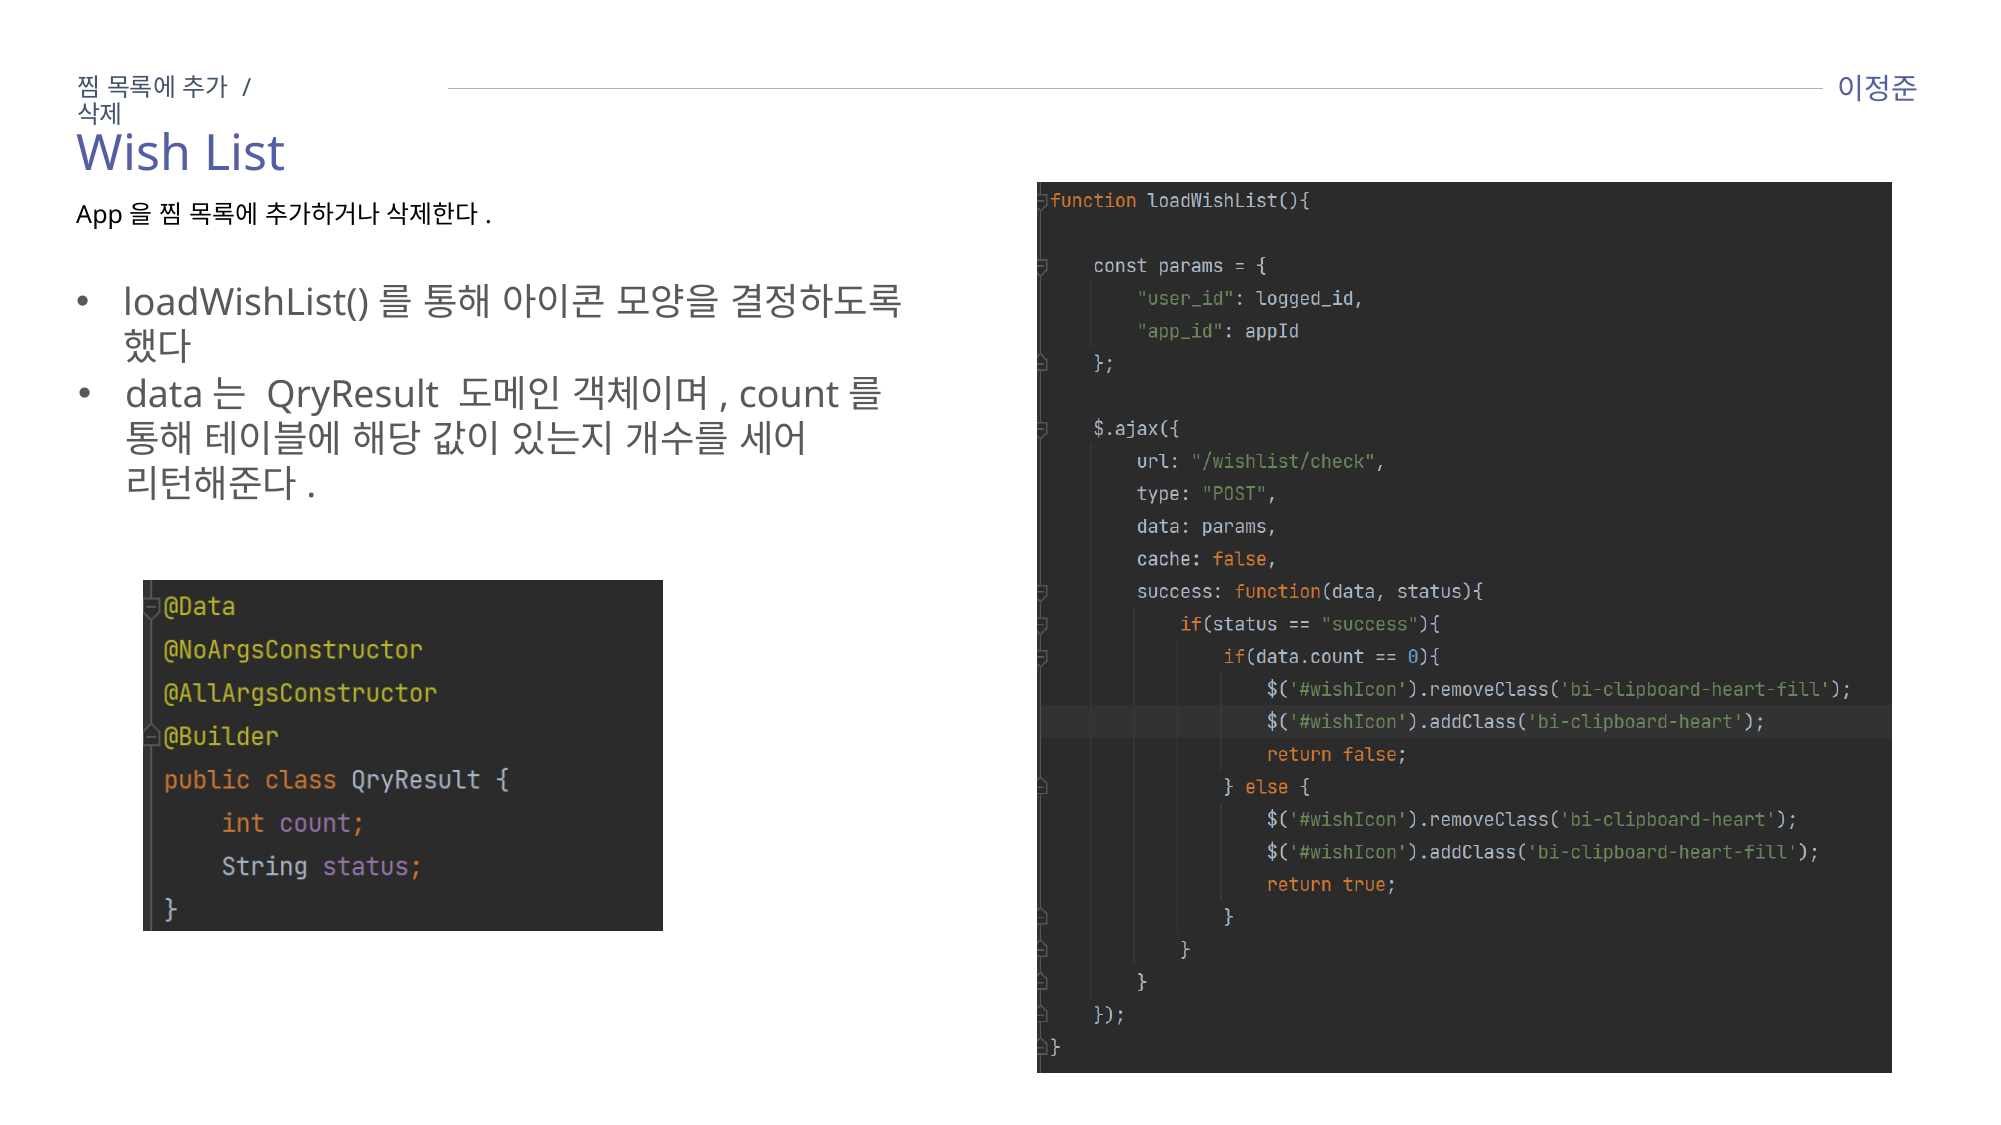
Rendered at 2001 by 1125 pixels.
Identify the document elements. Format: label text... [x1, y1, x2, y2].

text_box data는 QryResult 도메인 객체이며, count를 통해 테이블에 해당 값이 있는지 개수를 세어 리턴해준다. [63, 362, 965, 513]
list Wish List [61, 120, 803, 190]
text_box loadWishList()를 통해 아이콘 모양을 결정하도록 했다 [61, 271, 963, 376]
picture [143, 580, 663, 931]
picture [1036, 182, 1892, 1073]
list 찜 목록에 추가 / 삭제 [62, 67, 322, 113]
list App을 찜 목록에 추가하거나 삭제한다. [61, 194, 1036, 240]
list 이정준 [1822, 67, 1990, 113]
